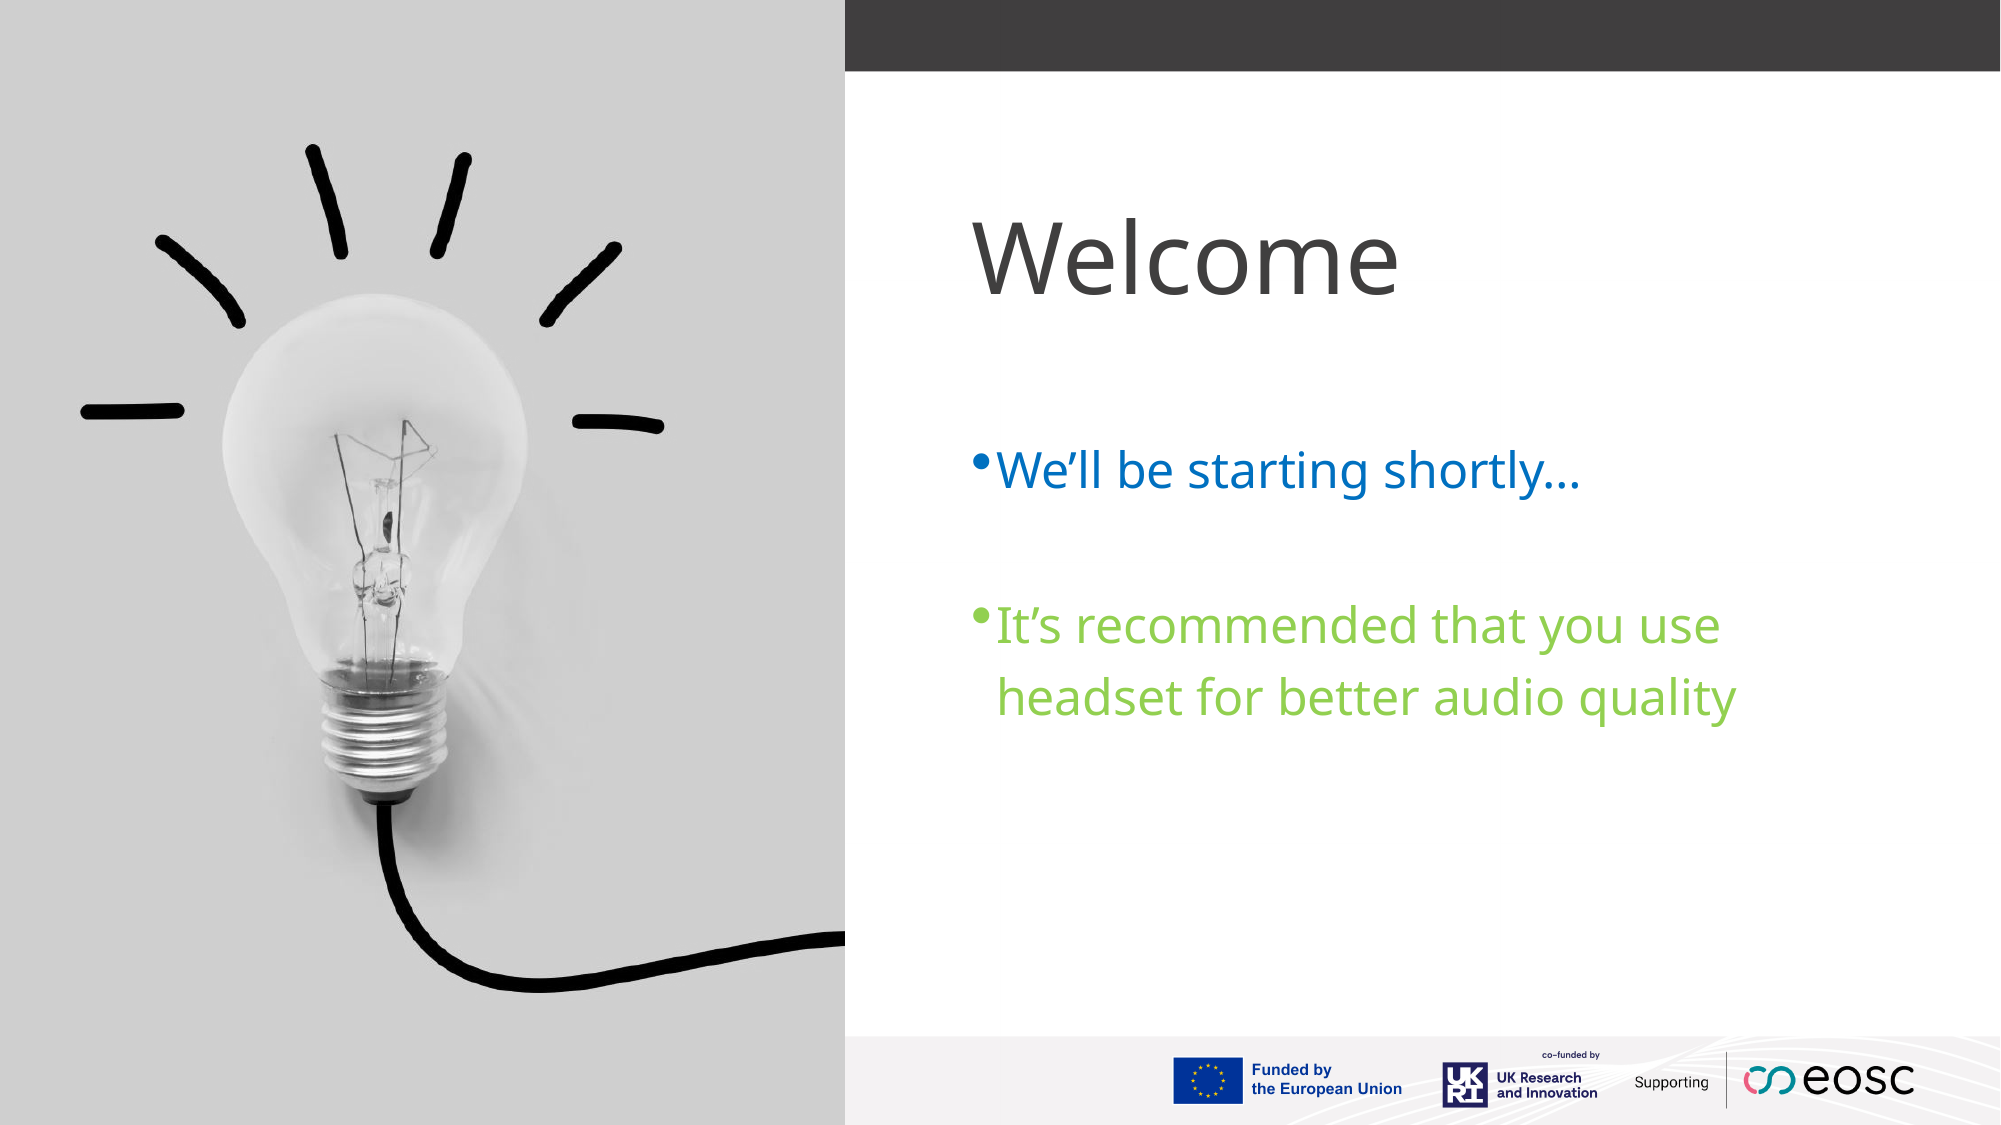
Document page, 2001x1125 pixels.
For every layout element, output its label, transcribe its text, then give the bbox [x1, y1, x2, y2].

list We’ll be starting shortly… It’s recommended that you use headset for better audio quality [962, 417, 1857, 1009]
title Welcome [962, 186, 1857, 417]
picture [0, 0, 2001, 1125]
